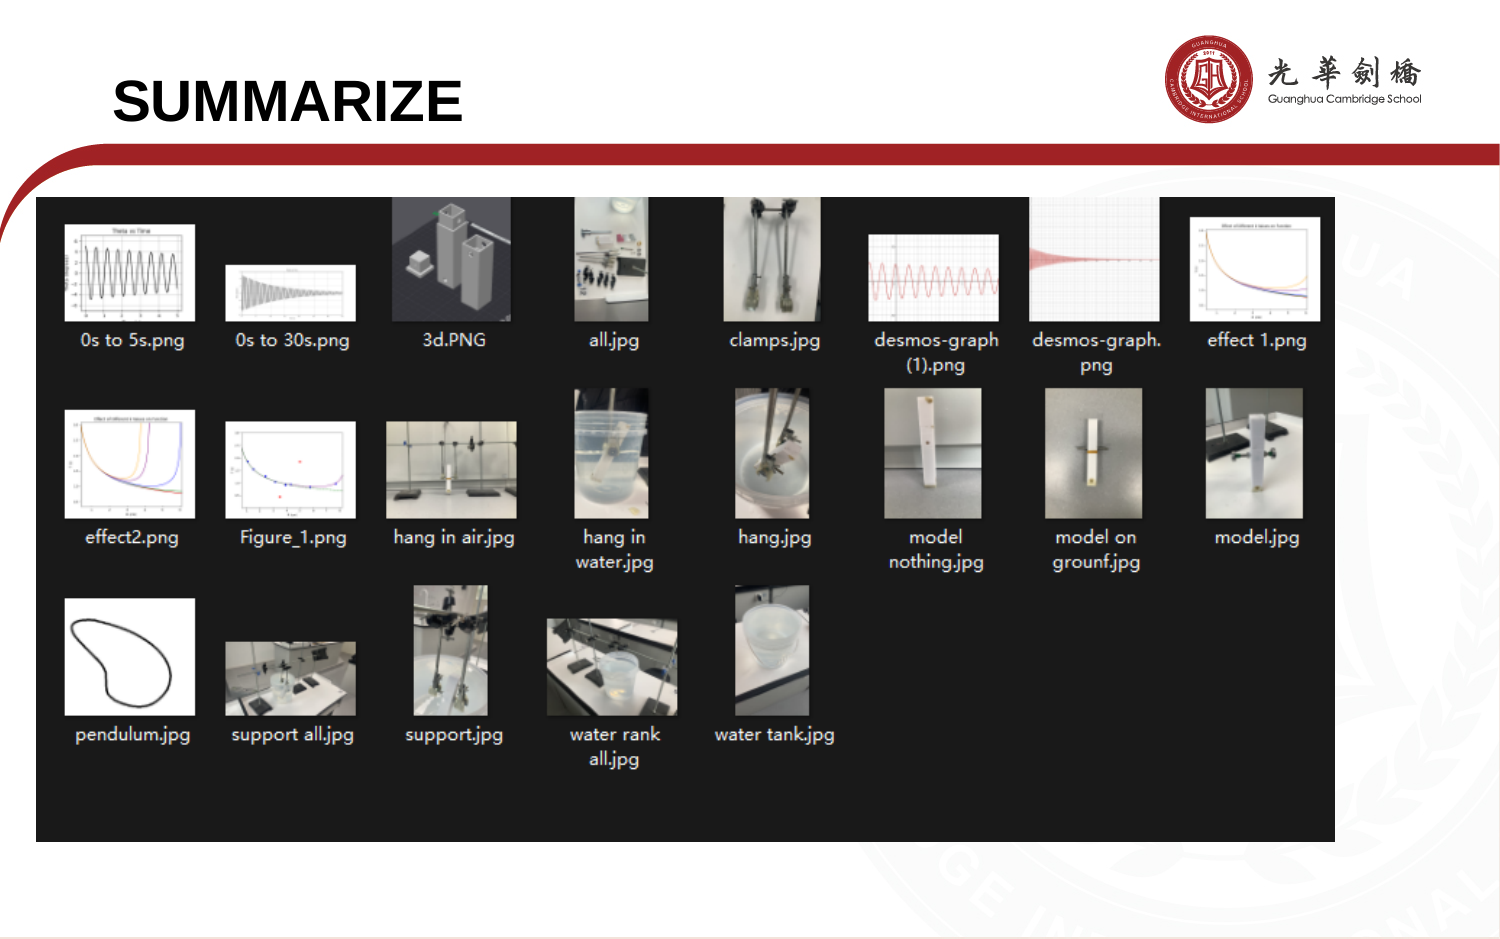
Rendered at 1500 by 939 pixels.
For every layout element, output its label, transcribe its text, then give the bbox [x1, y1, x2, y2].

picture [0, 0, 1500, 939]
text_box SUMMARIZE [112, 49, 939, 134]
